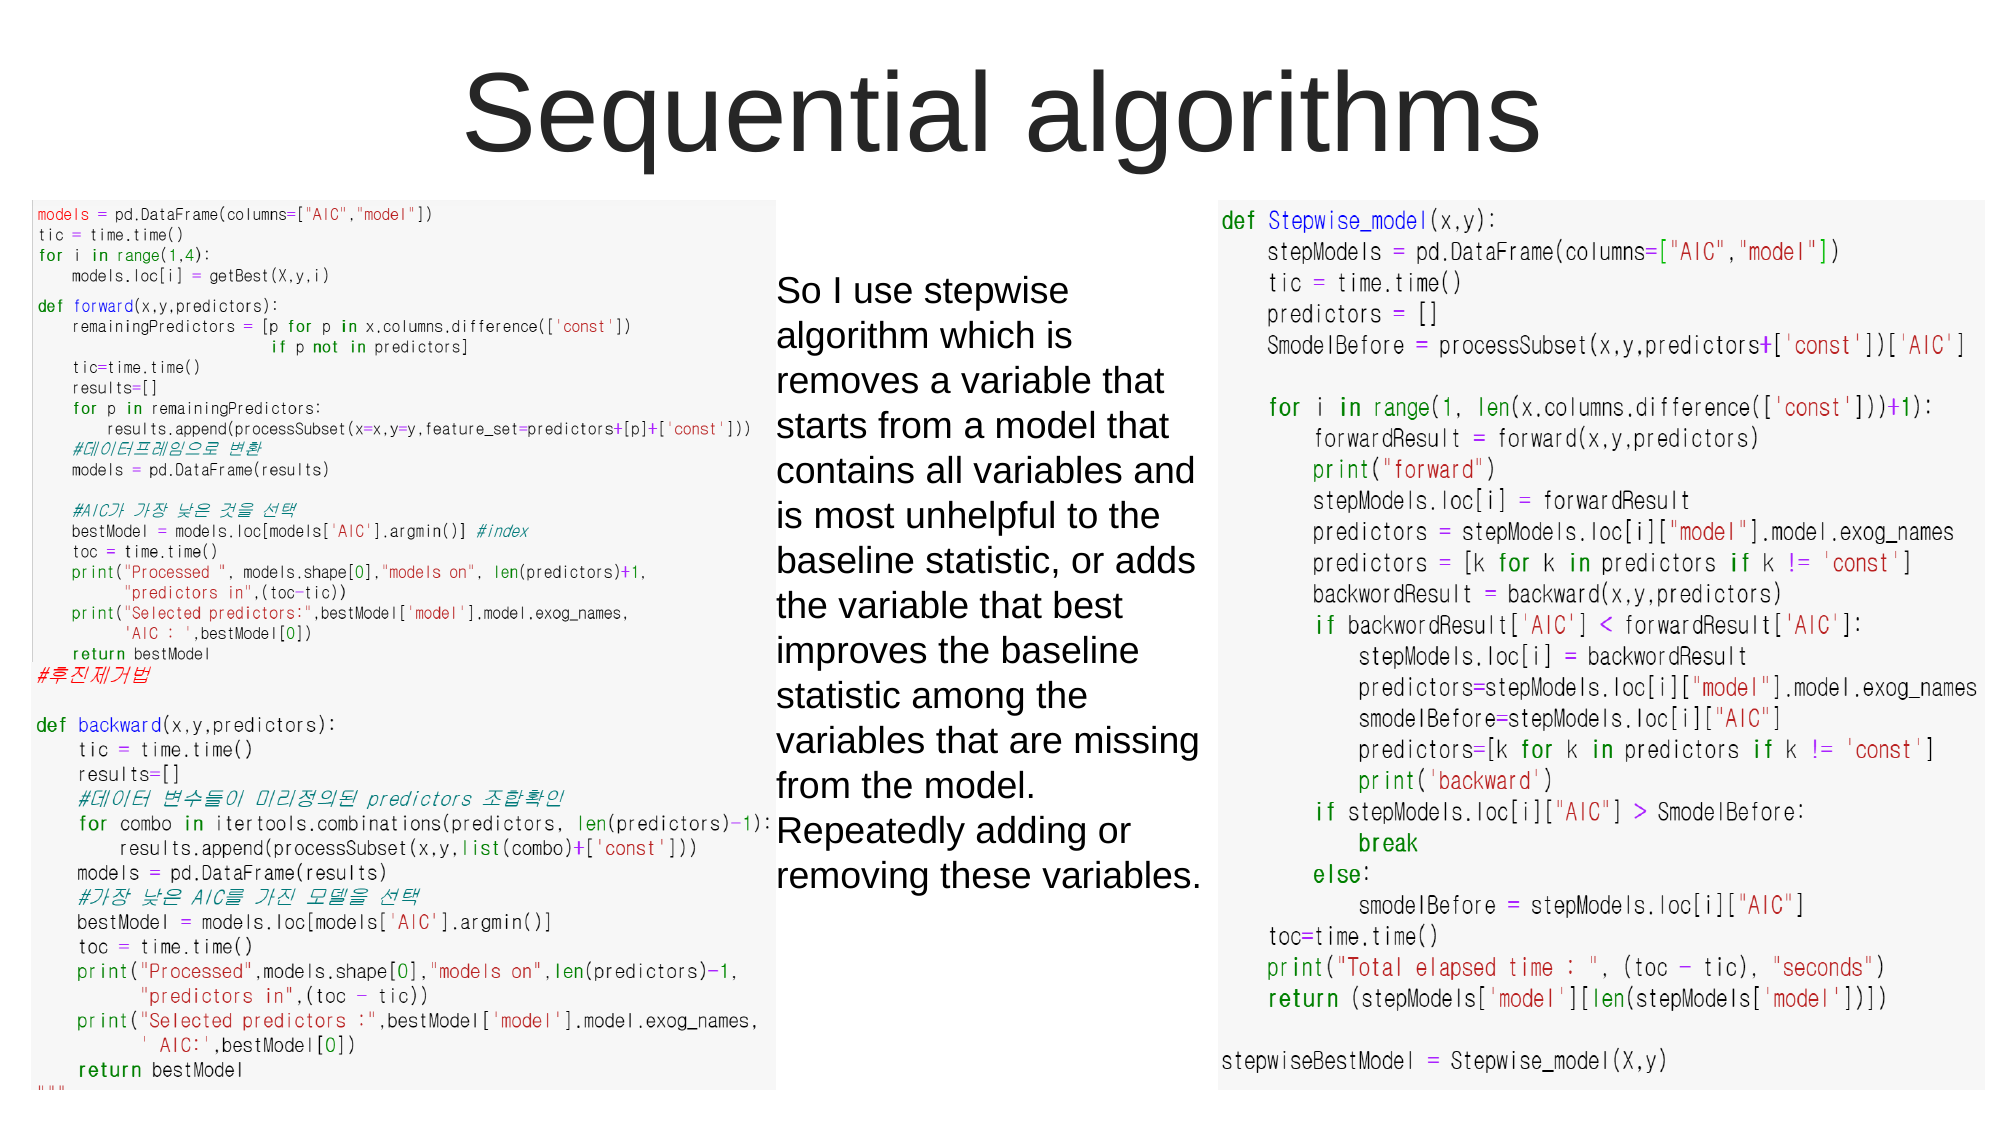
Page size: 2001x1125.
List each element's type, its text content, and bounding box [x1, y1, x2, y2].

picture [31, 200, 776, 1090]
picture [1218, 200, 1985, 1090]
list Sequential algorithms [53, 55, 1952, 175]
text_box So I use stepwise algorithm which is removes a variable that starts from a model that contains all variables and is most unhelpful to the baseline statistic, or adds the variable that best improves the baseline statistic among the variables that are missing from the model. Repeatedly adding or removing these variables. [776, 258, 1218, 904]
